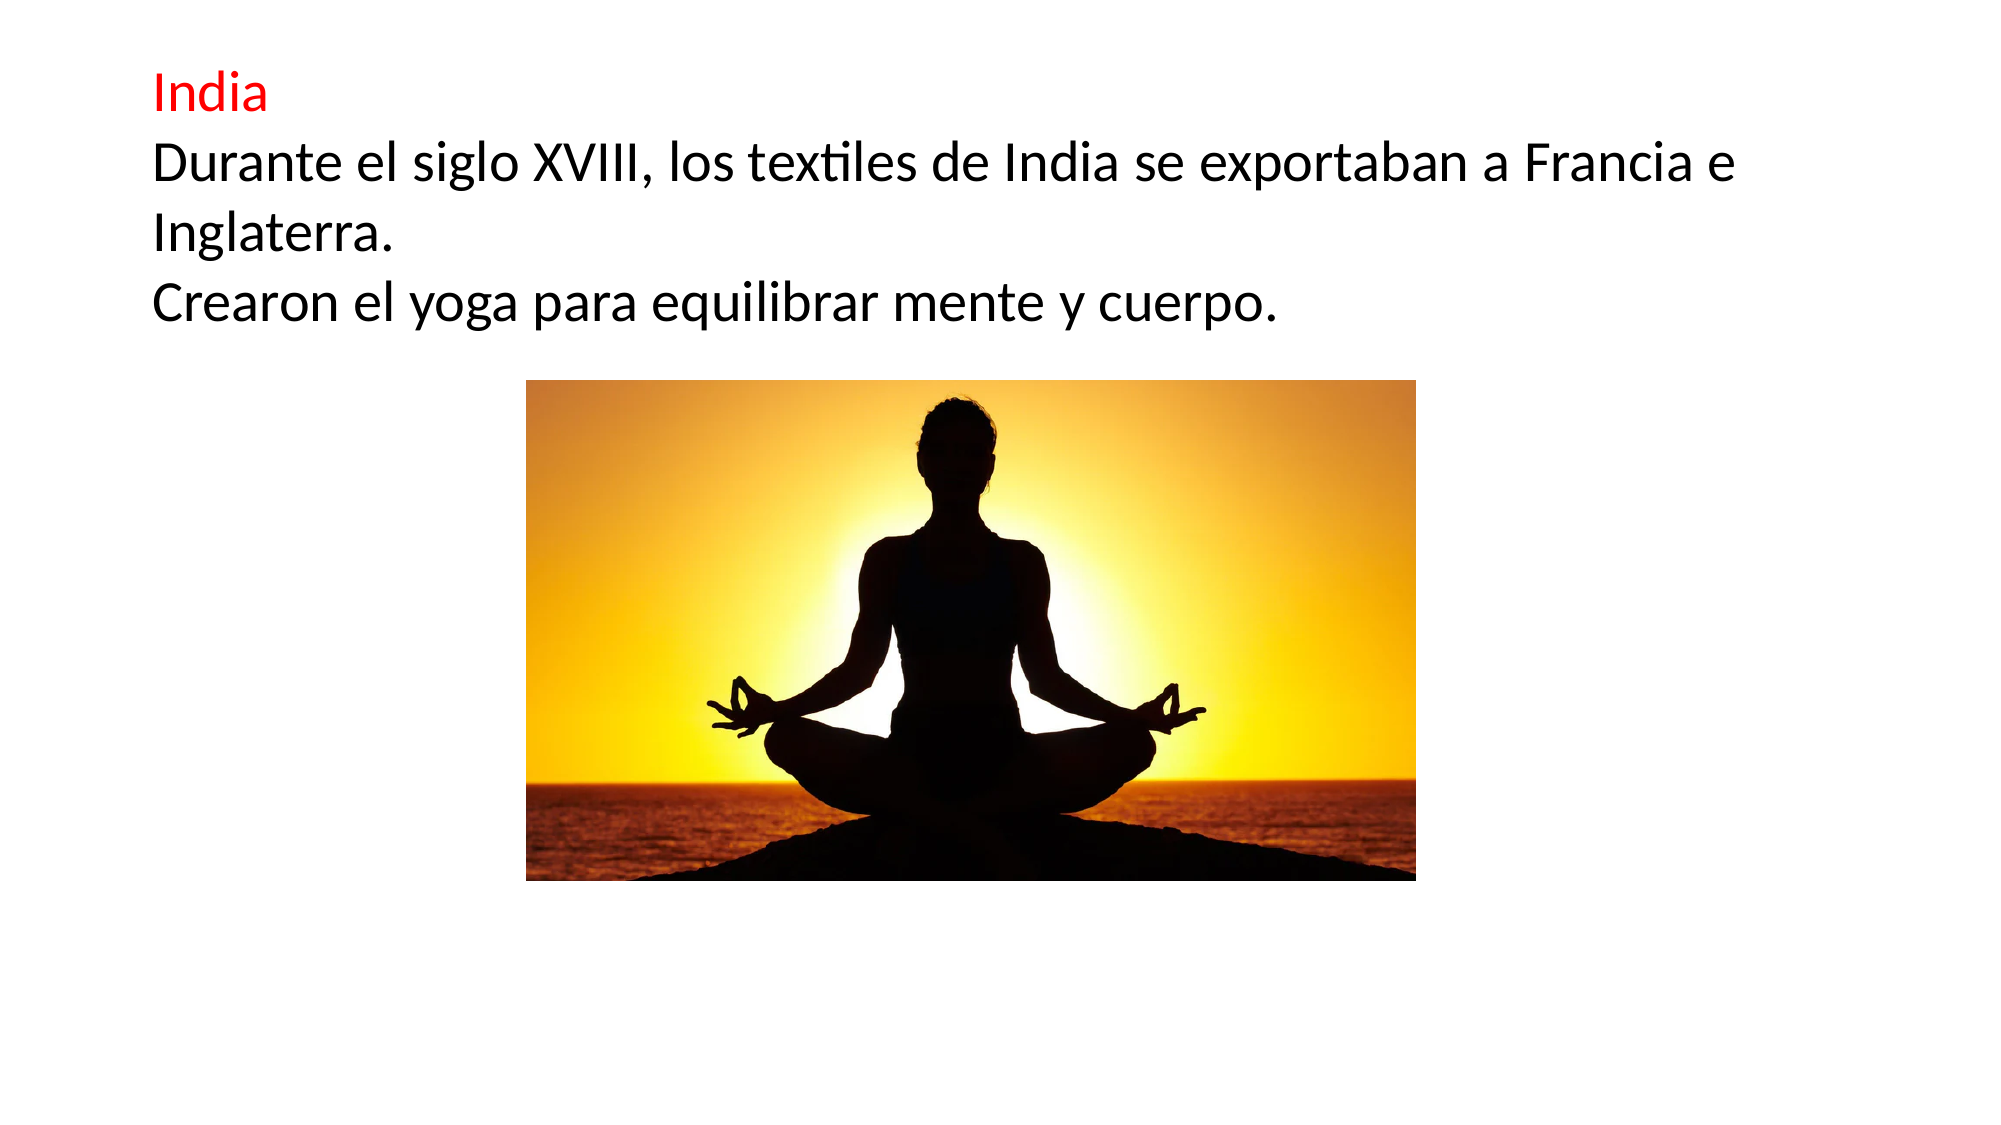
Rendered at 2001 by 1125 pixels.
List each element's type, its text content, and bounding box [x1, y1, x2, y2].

list India Durante el siglo XVIII, los textiles de India se exportaban a Francia e Inglaterra. Crearon el yoga para equilibrar mente y cuerpo. [137, 45, 1863, 1010]
picture [526, 380, 1416, 881]
